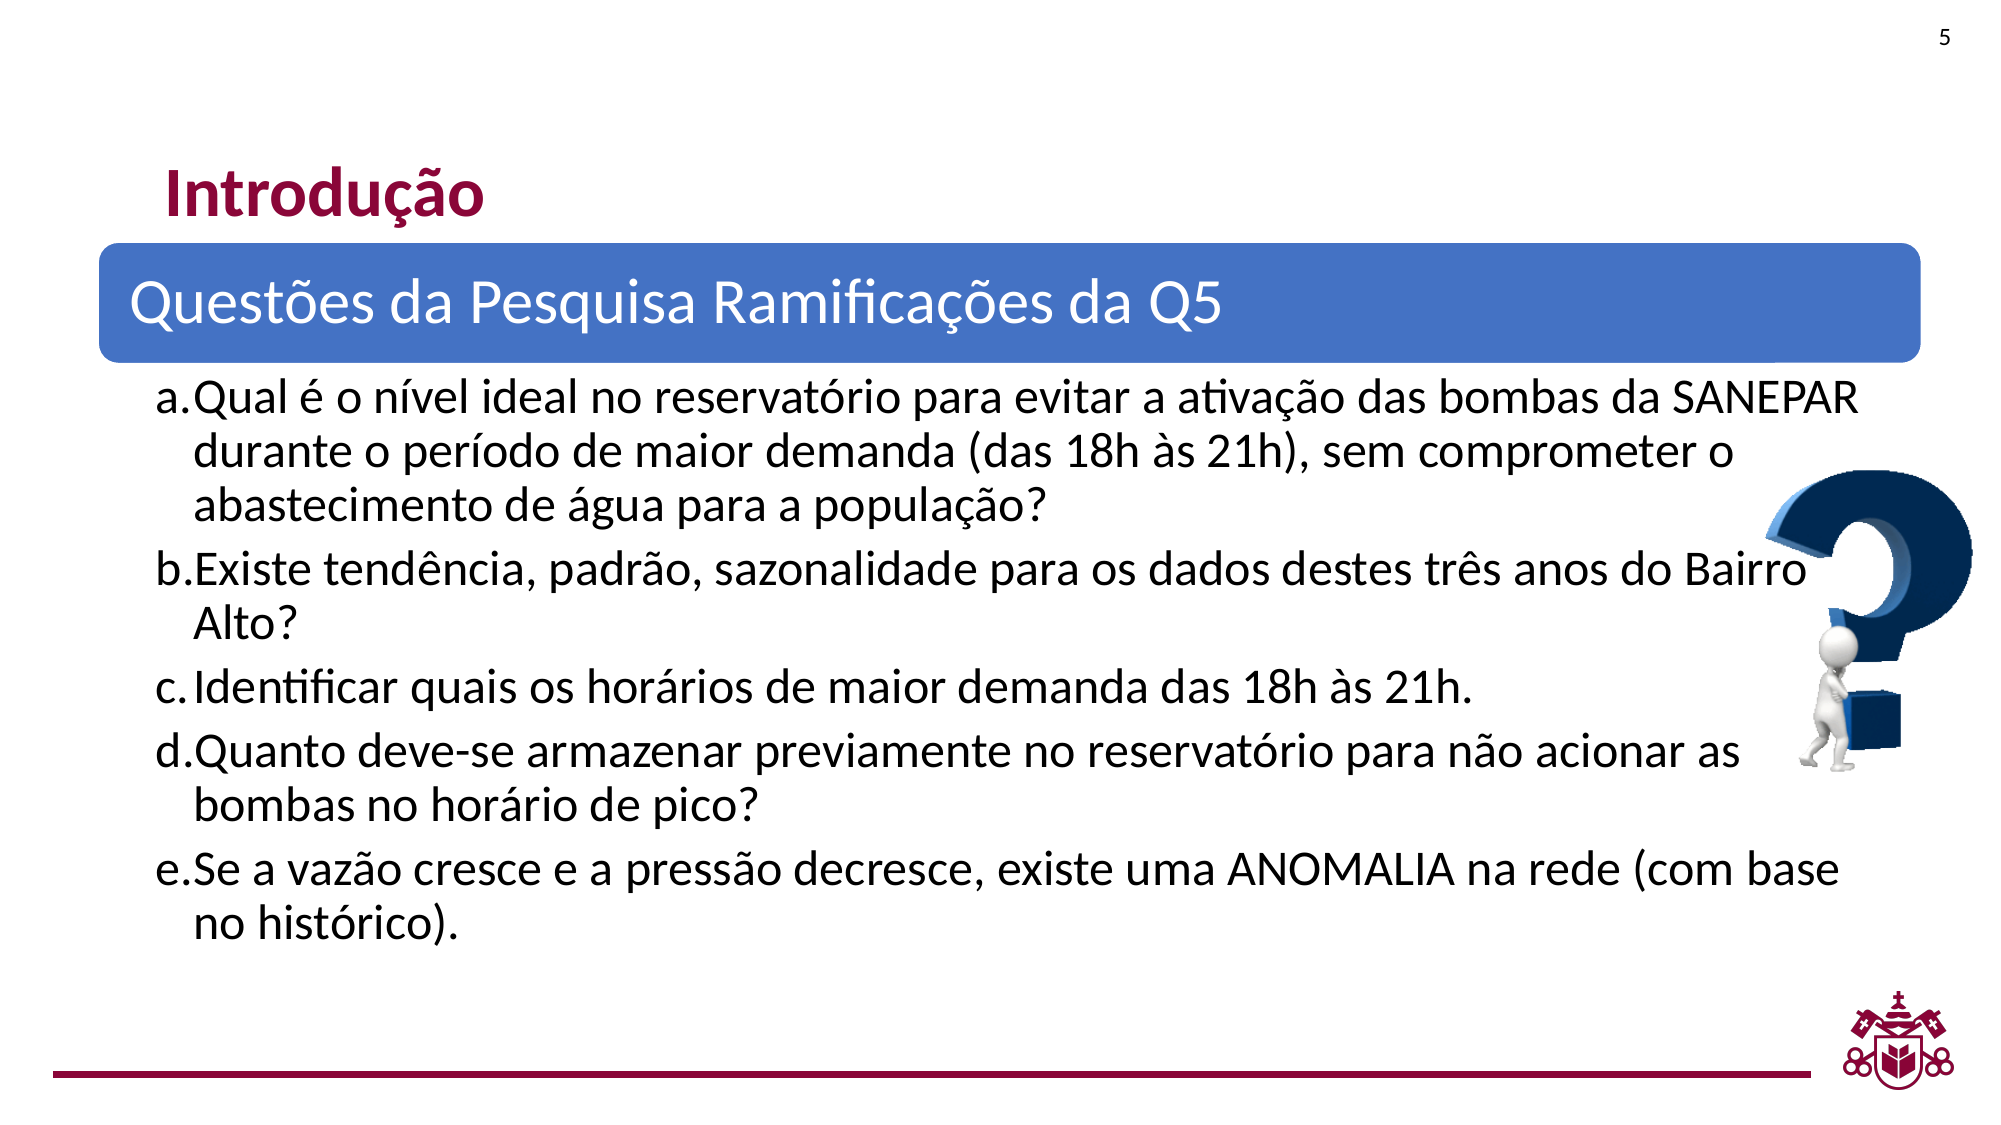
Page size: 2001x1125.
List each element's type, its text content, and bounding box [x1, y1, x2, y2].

list Introdução [149, 91, 1851, 237]
picture [1843, 991, 1954, 1090]
picture [1730, 460, 2000, 799]
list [97, 237, 1922, 990]
slide_number 5 [1516, 5, 1967, 66]
